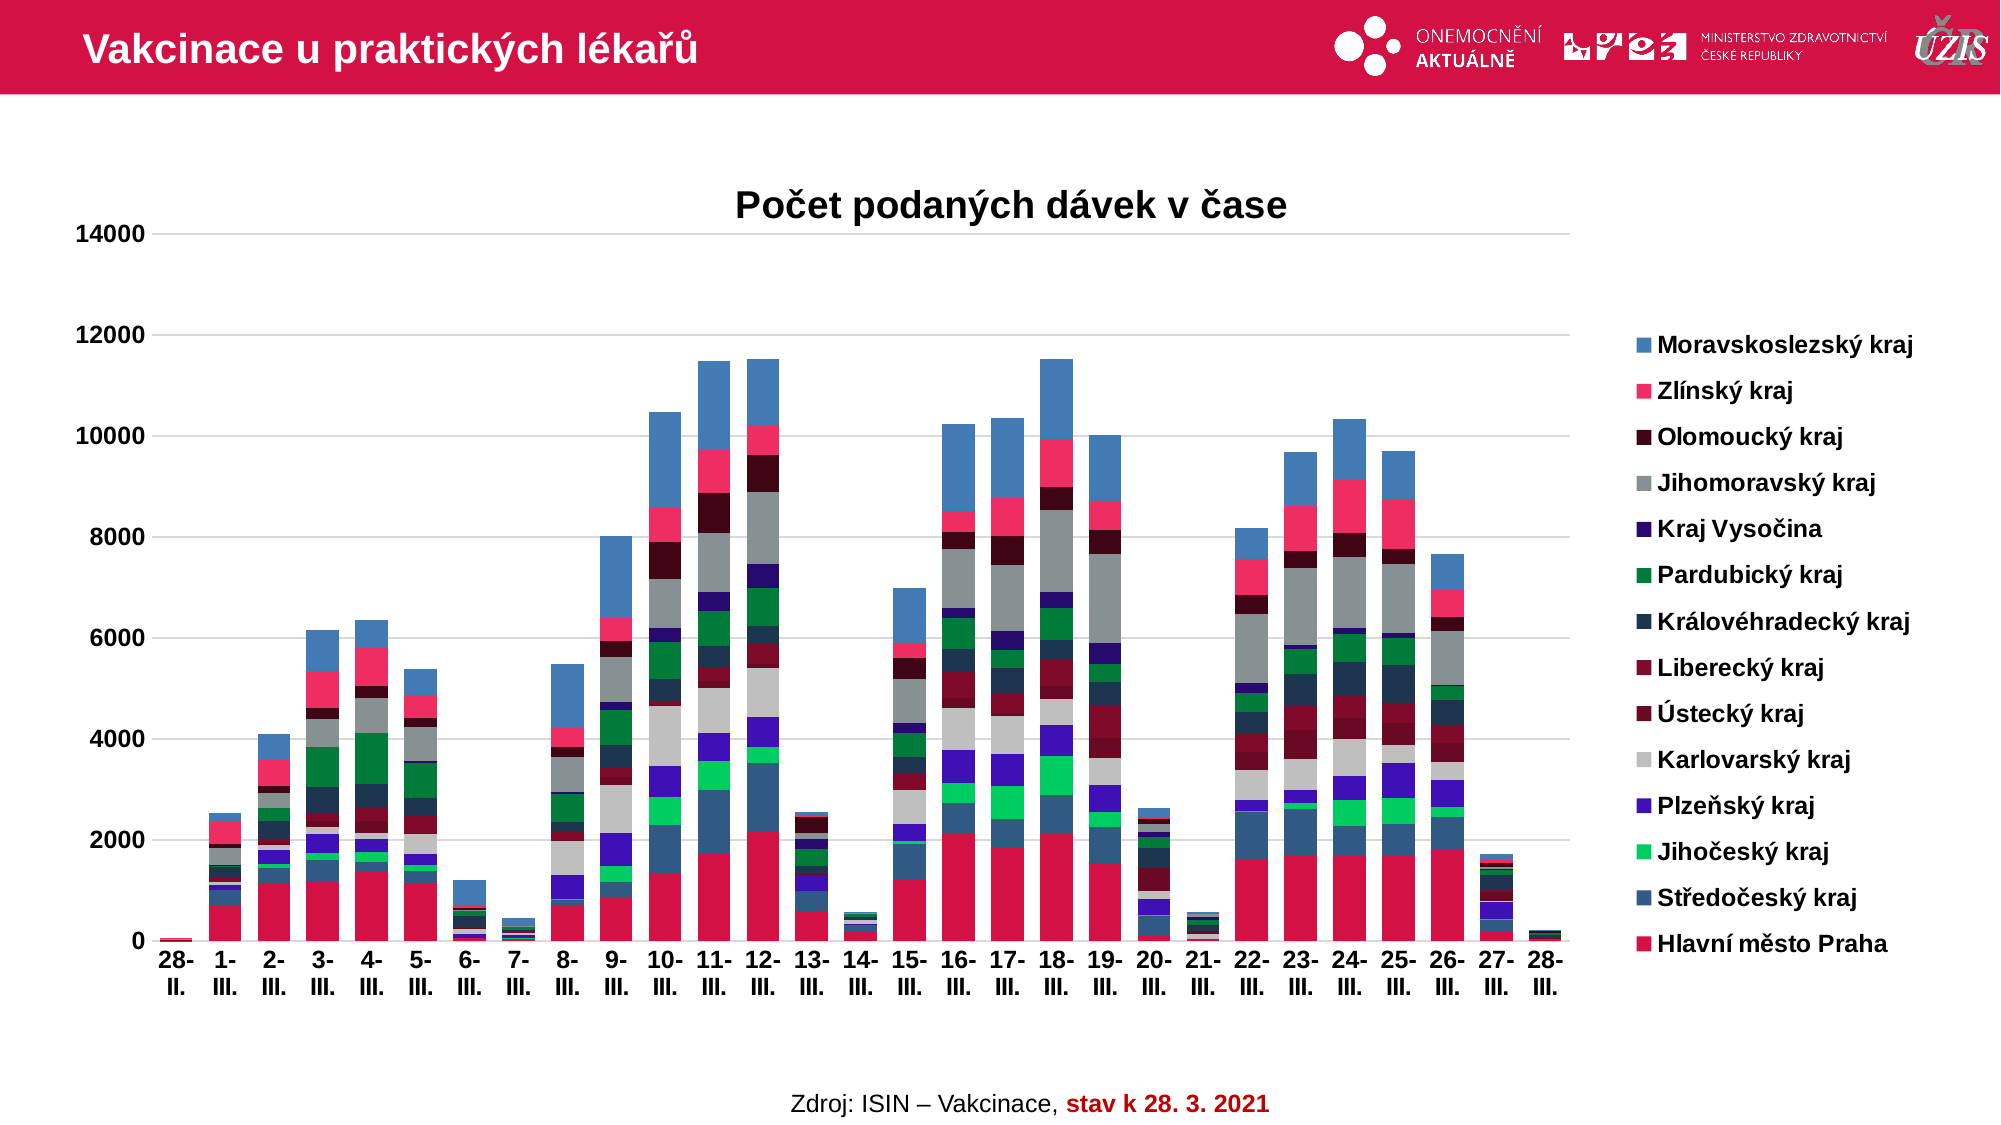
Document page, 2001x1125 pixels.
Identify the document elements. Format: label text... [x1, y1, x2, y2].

title Vakcinace u praktických lékařů [67, 2, 1251, 98]
picture [1915, 15, 1989, 66]
chart [56, 144, 1968, 1055]
picture [1334, 16, 1542, 76]
picture [1563, 31, 1888, 60]
text_box Zdroj: ISIN – Vakcinace, stav k 28. 3. 2021 [507, 1079, 1554, 1125]
